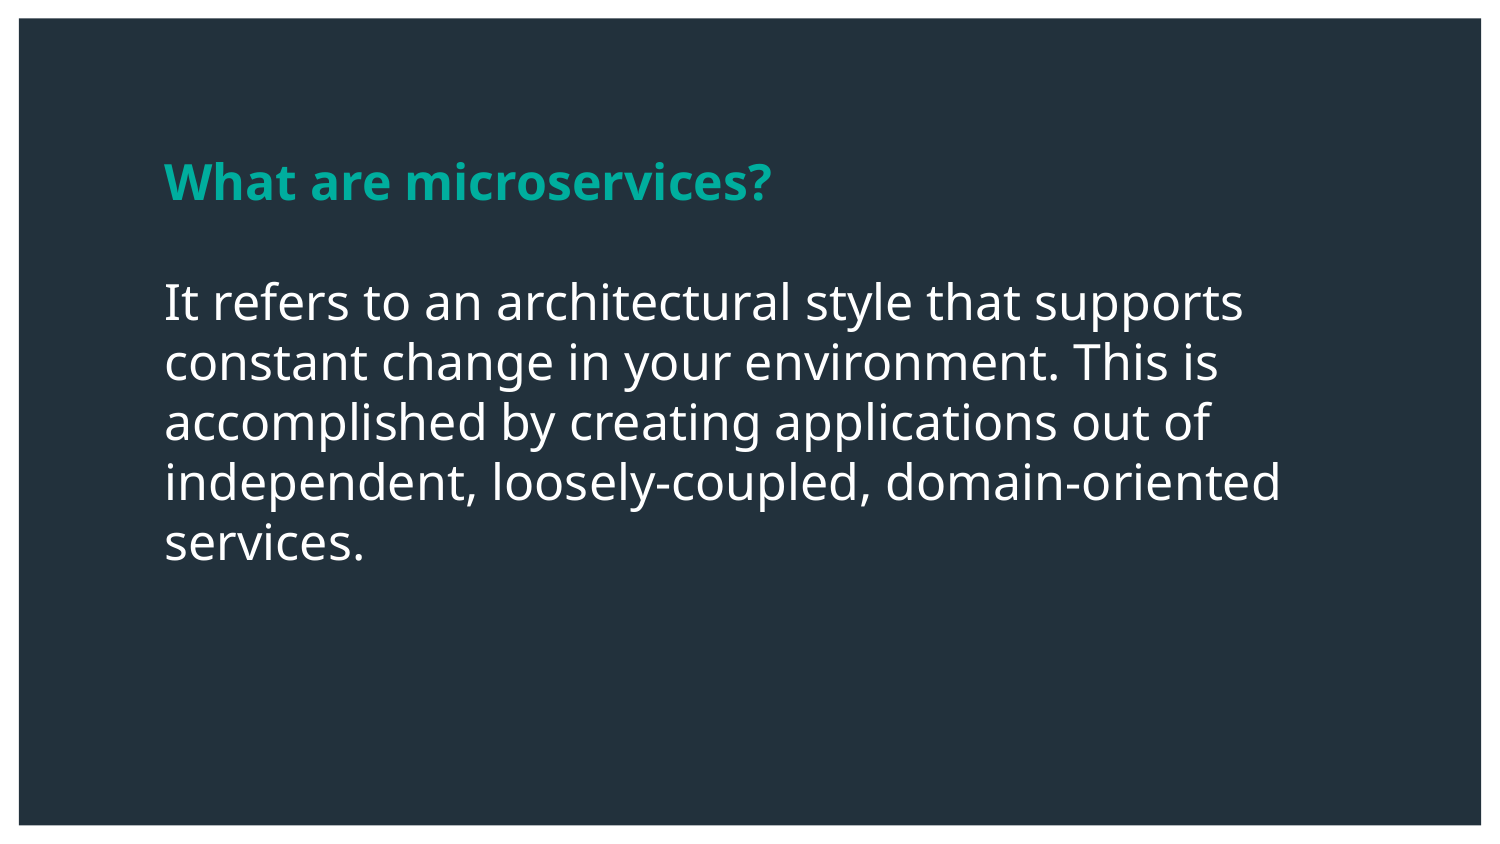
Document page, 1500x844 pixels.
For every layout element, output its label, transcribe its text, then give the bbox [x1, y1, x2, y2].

text_box What are microservices? It refers to an architectural style that supports constant change in your environment. This is accomplished by creating applications out of independent, loosely-coupled, domain-oriented services. [156, 142, 1302, 578]
